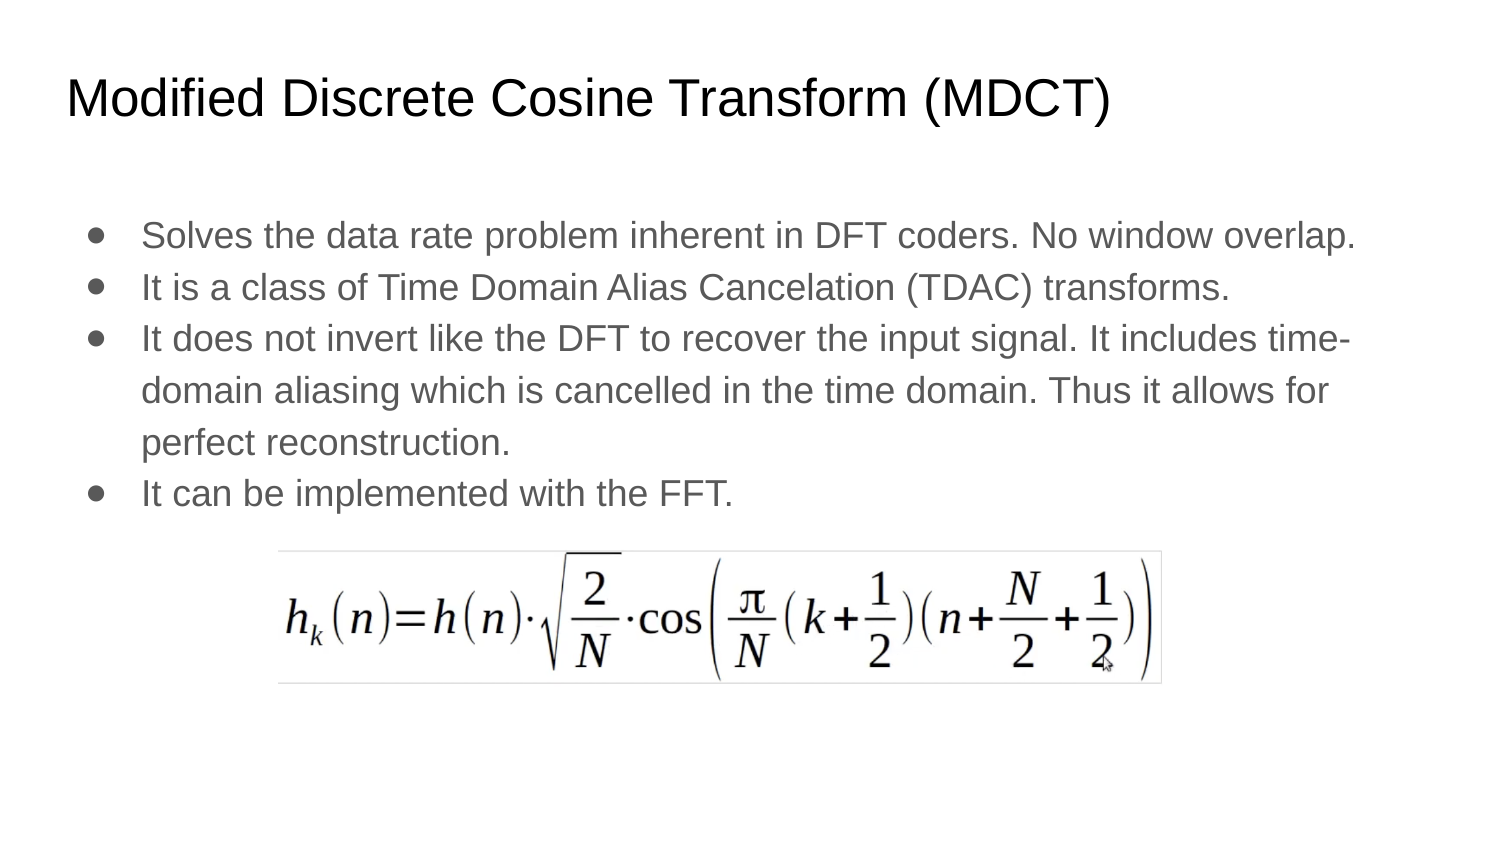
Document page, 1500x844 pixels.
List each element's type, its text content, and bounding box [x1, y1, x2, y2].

list Solves the data rate problem inherent in DFT coders. No window overlap. It is a class of Time Domain Alias Cancelation (TDAC) transforms. It does not invert like the DFT to recover the input signal. It includes time-domain aliasing which is cancelled in the time domain. Thus it allows for perfect reconstruction. It can be implemented with the FFT. [51, 189, 1449, 750]
title Modified Discrete Cosine Transform (MDCT) [51, 48, 1449, 142]
picture [278, 549, 1163, 688]
